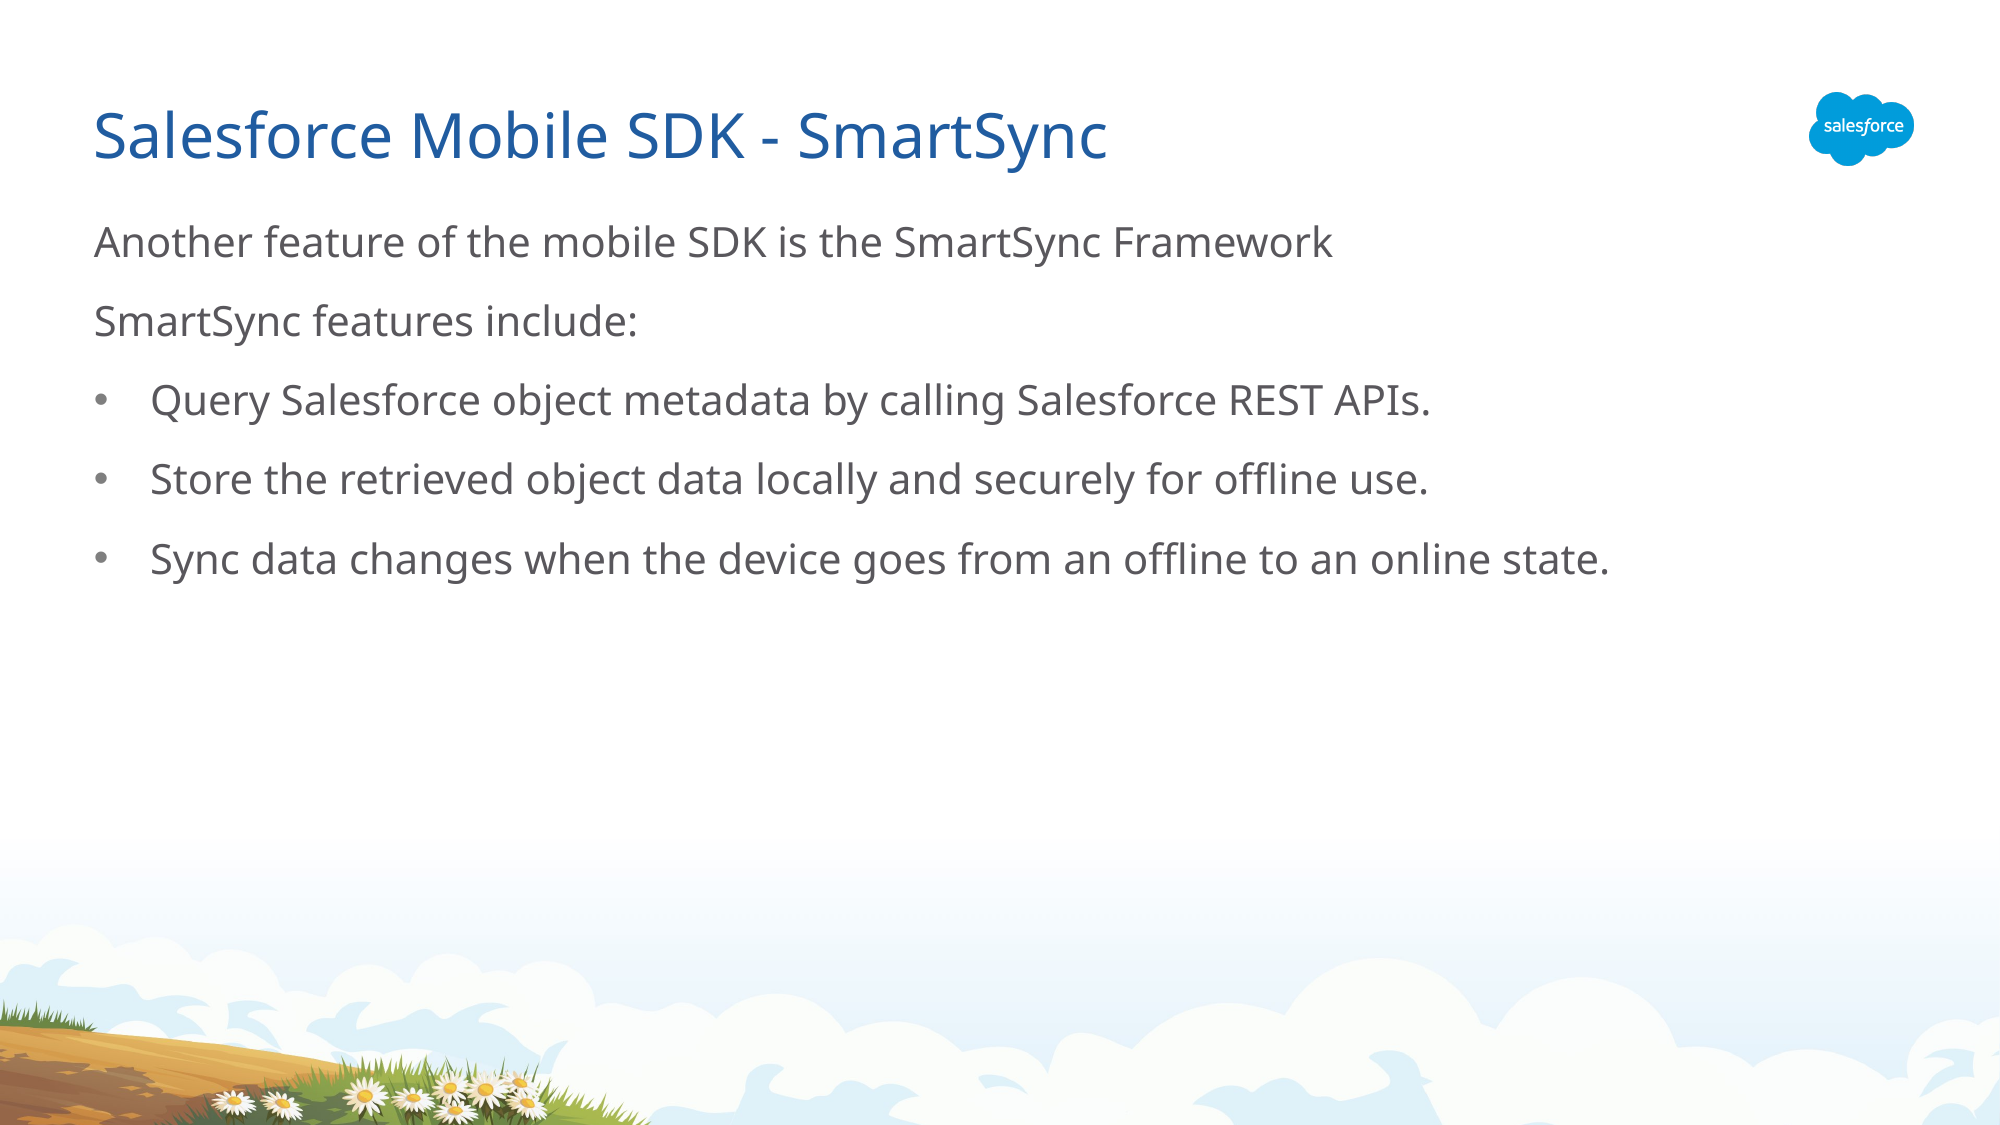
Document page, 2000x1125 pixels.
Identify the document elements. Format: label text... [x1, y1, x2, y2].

title Salesforce Mobile SDK - SmartSync [93, 10, 1906, 173]
picture [0, 0, 2000, 1125]
list Another feature of the mobile SDK is the SmartSync Framework SmartSync features include: Query Salesforce object metadata by calling Salesforce REST APIs. Store the retrieved object data locally and securely for offline use. Sync data changes when the device goes from an offline to an online state. [93, 215, 1906, 743]
